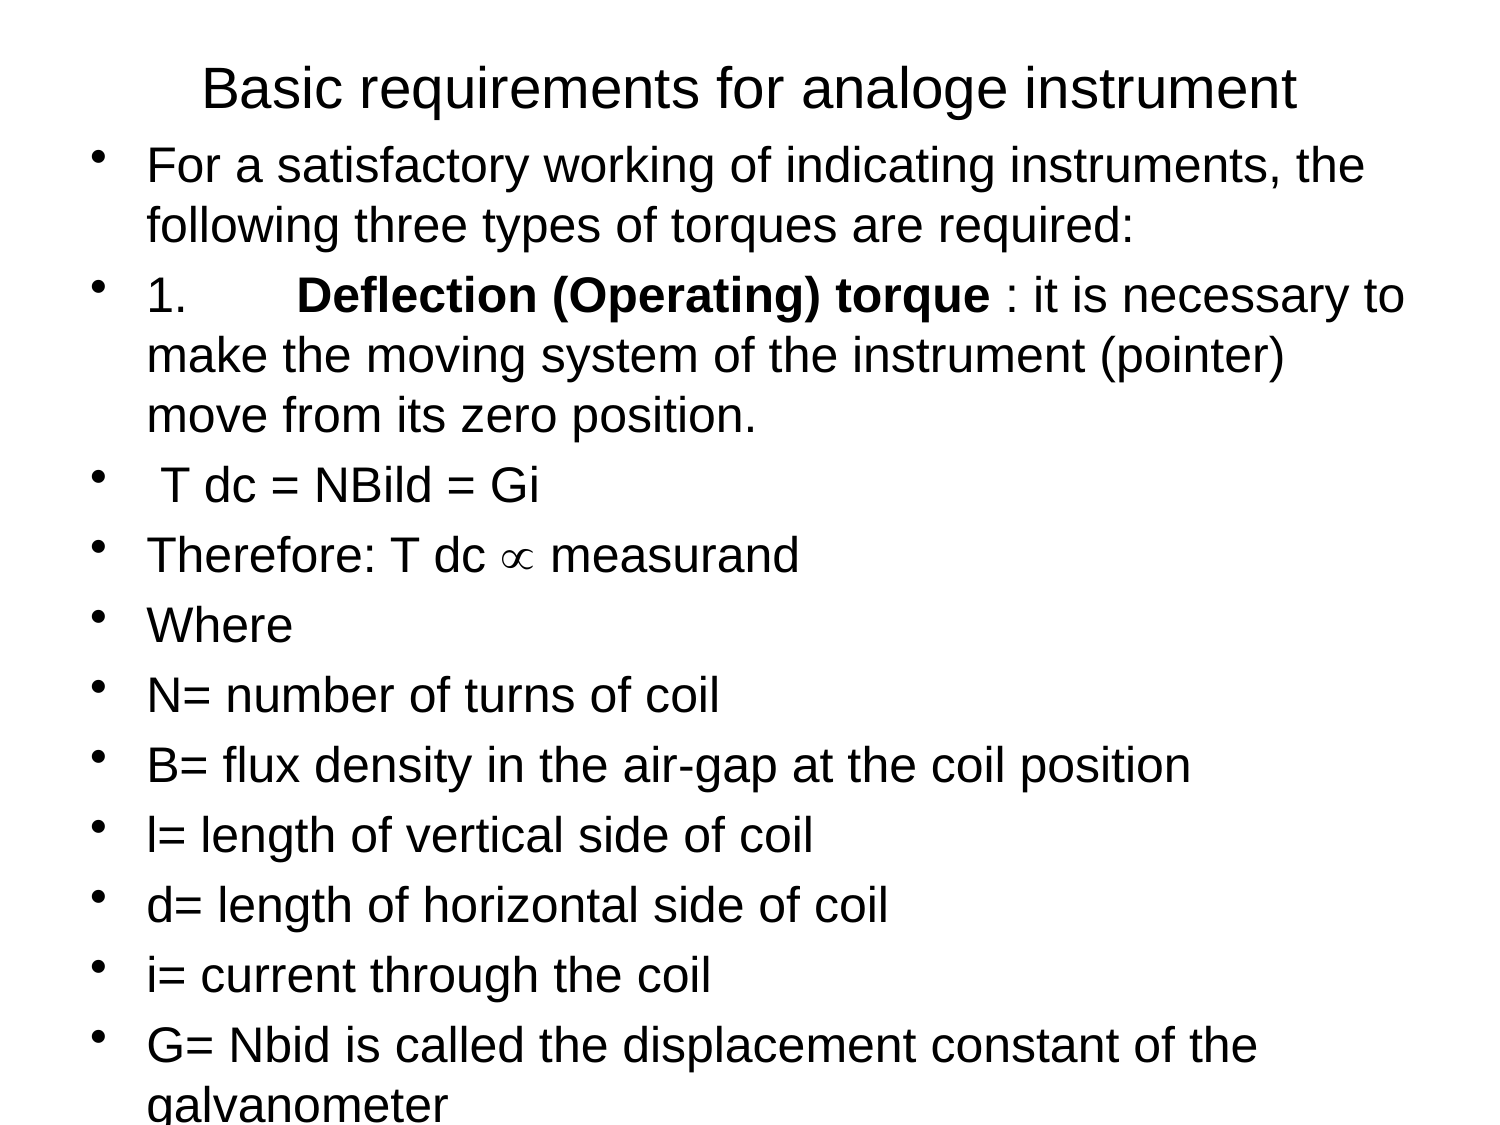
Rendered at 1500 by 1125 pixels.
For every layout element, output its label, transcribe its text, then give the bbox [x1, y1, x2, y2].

list For a satisfactory working of indicating instruments, the following three types of torques are required: 1. Deflection (Operating) torque : it is necessary to make the moving system of the instrument (pointer) move from its zero position. T dc = NBild = Gi Therefore: T dc  measurand Where N= number of turns of coil B= flux density in the air-gap at the coil position l= length of vertical side of coil d= length of horizontal side of coil i= current through the coil G= Nbid is called the displacement constant of the galvanometer [74, 124, 1426, 1076]
title Basic requirements for analoge instrument [74, 44, 1426, 124]
